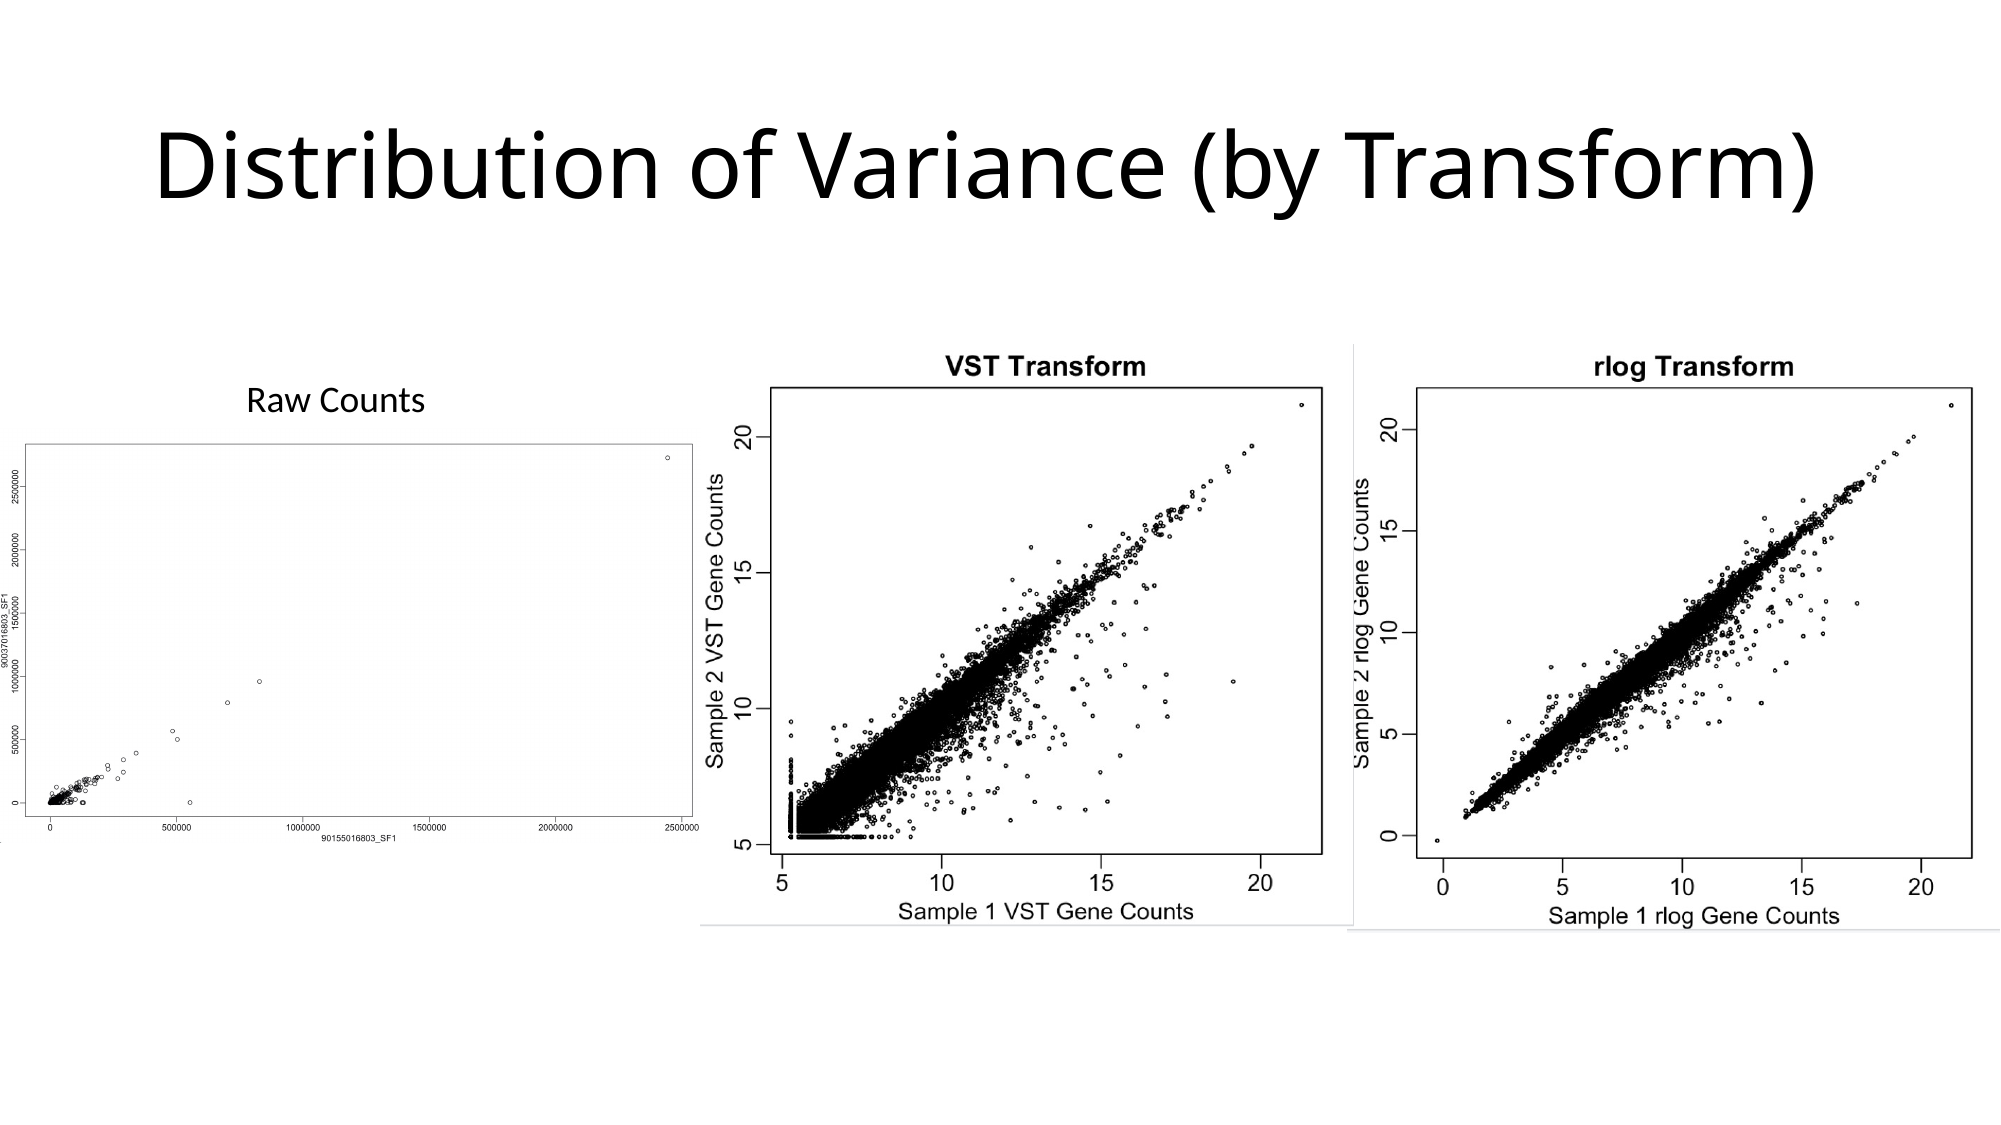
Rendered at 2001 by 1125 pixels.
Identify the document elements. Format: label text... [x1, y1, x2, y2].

text_box Raw Counts [231, 367, 469, 428]
picture [0, 344, 2000, 933]
title Distribution of Variance (by Transform) [137, 59, 1863, 278]
